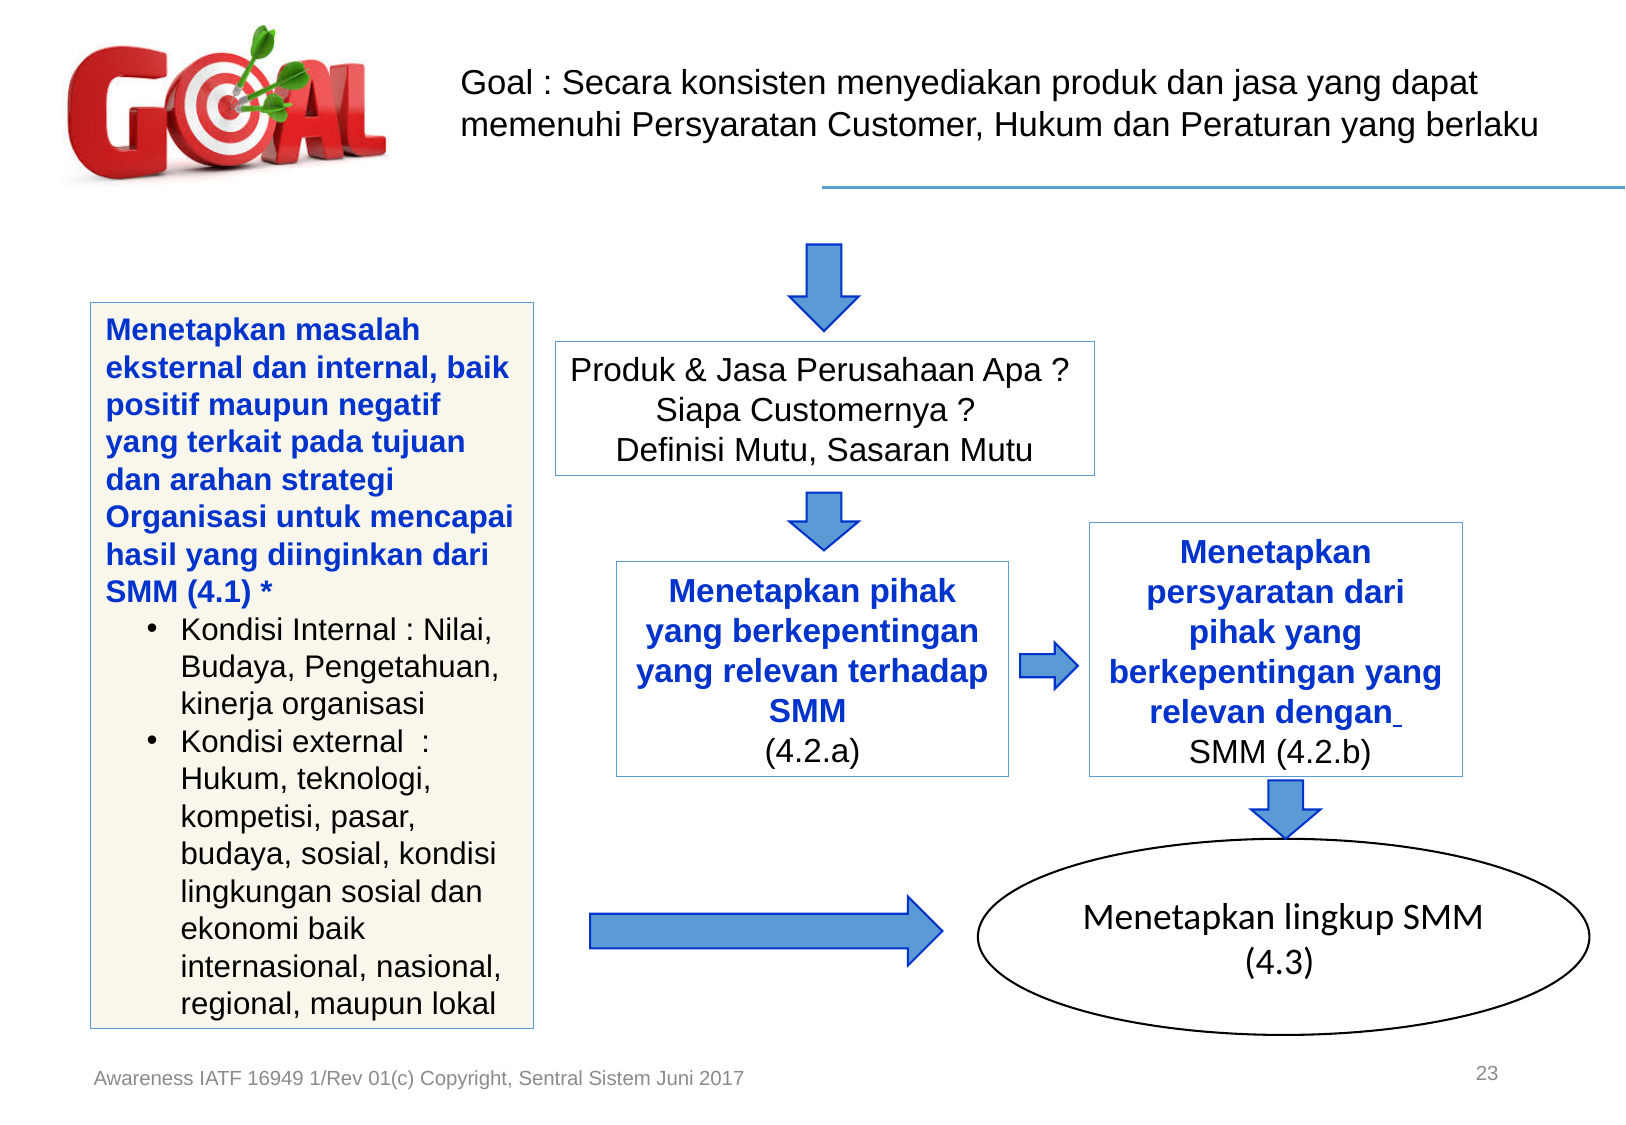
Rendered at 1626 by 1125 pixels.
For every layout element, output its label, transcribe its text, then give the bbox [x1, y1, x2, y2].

text_box Produk & Jasa Perusahaan Apa ? Siapa Customernya ? Definisi Mutu, Sasaran Mutu [555, 341, 1095, 476]
text_box Goal : Secara konsisten menyediakan produk dan jasa yang dapat memenuhi Persyaratan Customer, Hukum dan Peraturan yang berlaku [445, 52, 1625, 151]
text_box [589, 893, 944, 969]
text_box Menetapkan masalah eksternal dan internal, baik positif maupun negatif yang terkait pada tujuan dan arahan strategi Organisasi untuk mencapai hasil yang diinginkan dari SMM (4.1) * Kondisi Internal : Nilai, Budaya, Pengetahuan, kinerja organisasi Kondisi external : Hukum, teknologi, kompetisi, pasar, budaya, sosial, kondisi lingkungan sosial dan ekonomi baik internasional, nasional, regional, maupun lokal [90, 302, 534, 1029]
text_box [786, 243, 862, 333]
text_box Menetapkan pihak yang berkepentingan yang relevan terhadap SMM (4.2.a) [616, 561, 1009, 777]
footer Awareness IATF 16949 1/Rev 01(c) Copyright, Sentral Sistem Juni 2017 [50, 1046, 788, 1107]
text_box Menetapkan persyaratan dari pihak yang berkepentingan yang relevan dengan SMM (4.2.b) [1089, 522, 1463, 777]
text_box [1248, 779, 1324, 841]
text_box Menetapkan lingkup SMM (4.3) [976, 837, 1591, 1036]
slide_number 23 [1147, 1042, 1514, 1103]
text_box [1019, 640, 1080, 692]
text_box [786, 491, 862, 552]
picture [62, 17, 390, 188]
